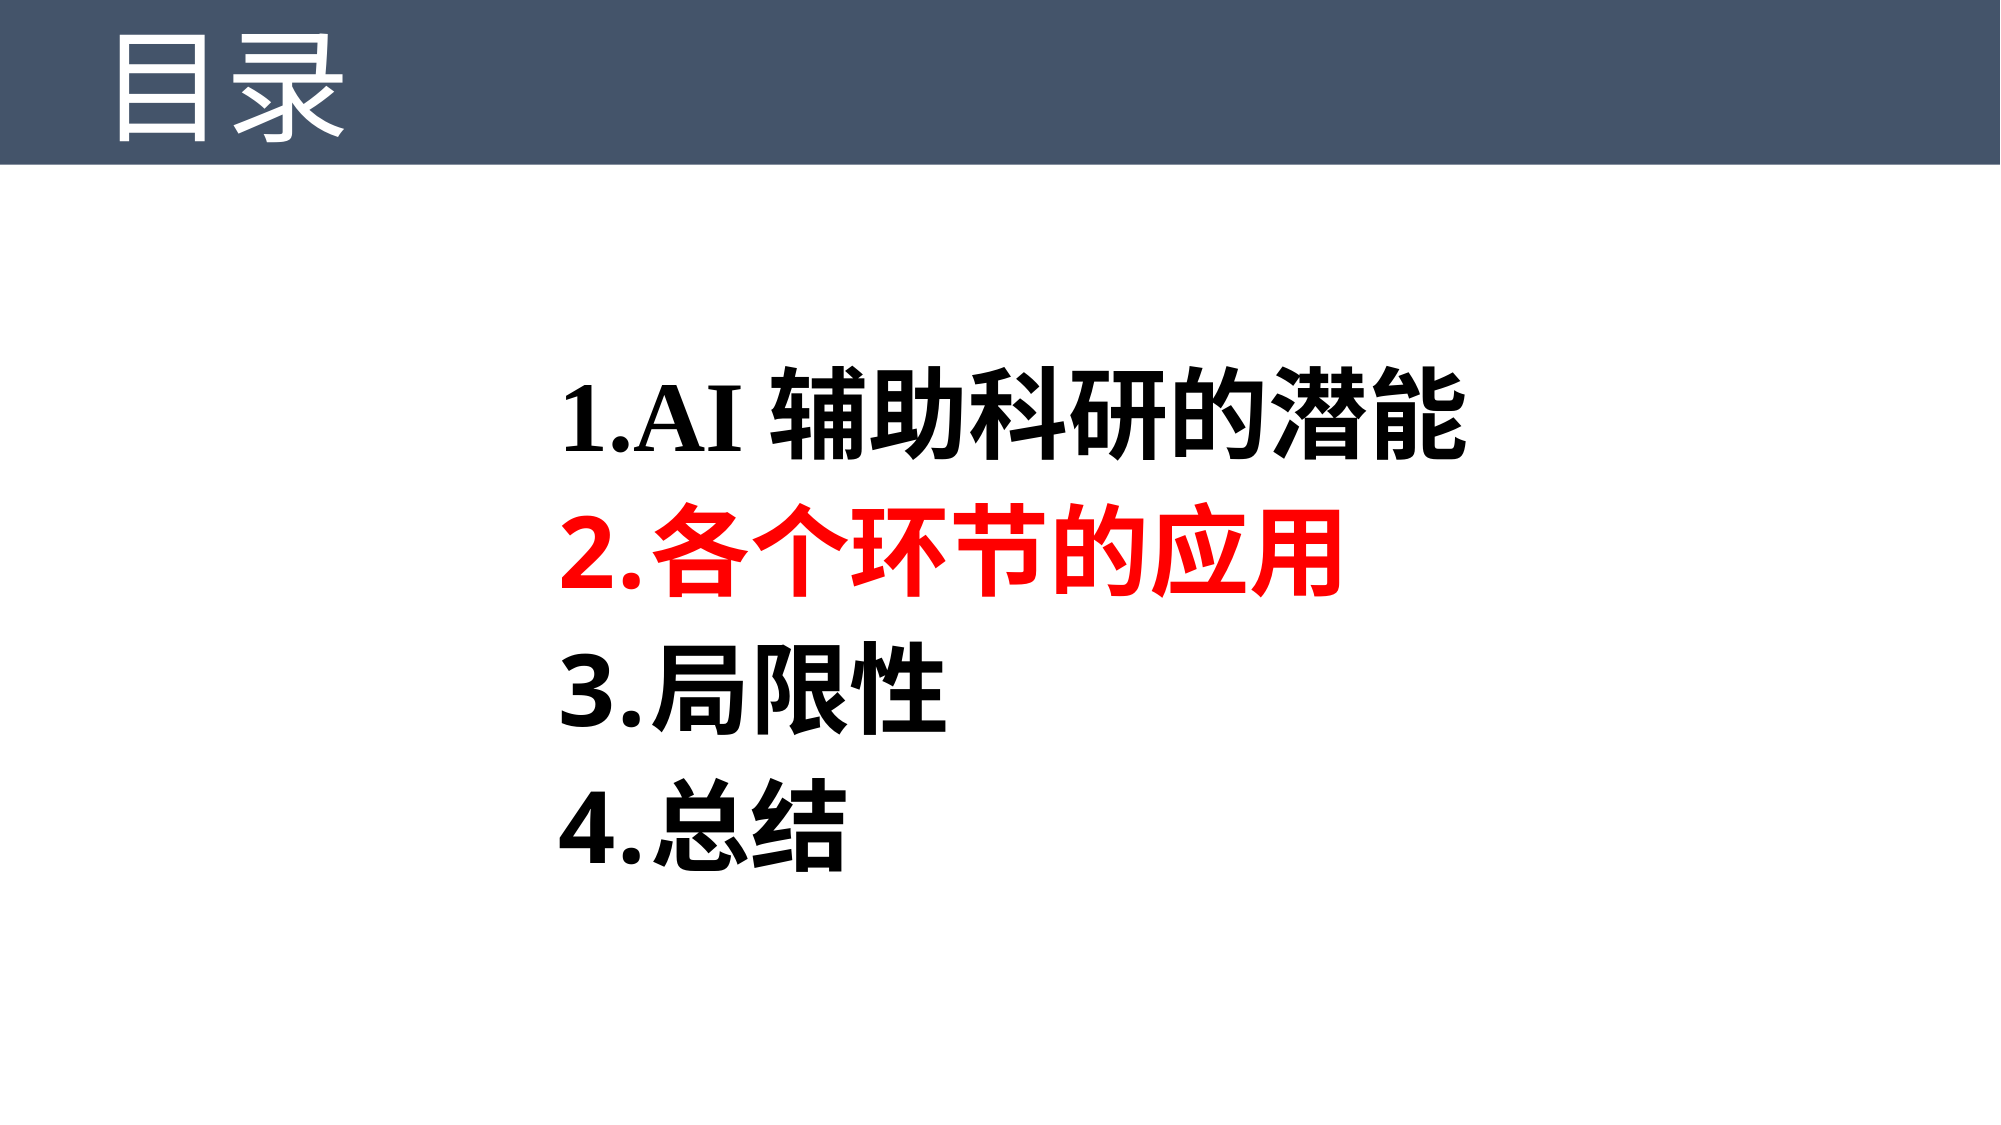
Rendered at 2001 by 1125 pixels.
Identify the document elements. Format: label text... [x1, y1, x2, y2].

text_box 目录 [0, 0, 2000, 165]
text_box AI辅助科研的潜能 各个环节的应用 局限性 总结 [543, 326, 1710, 891]
